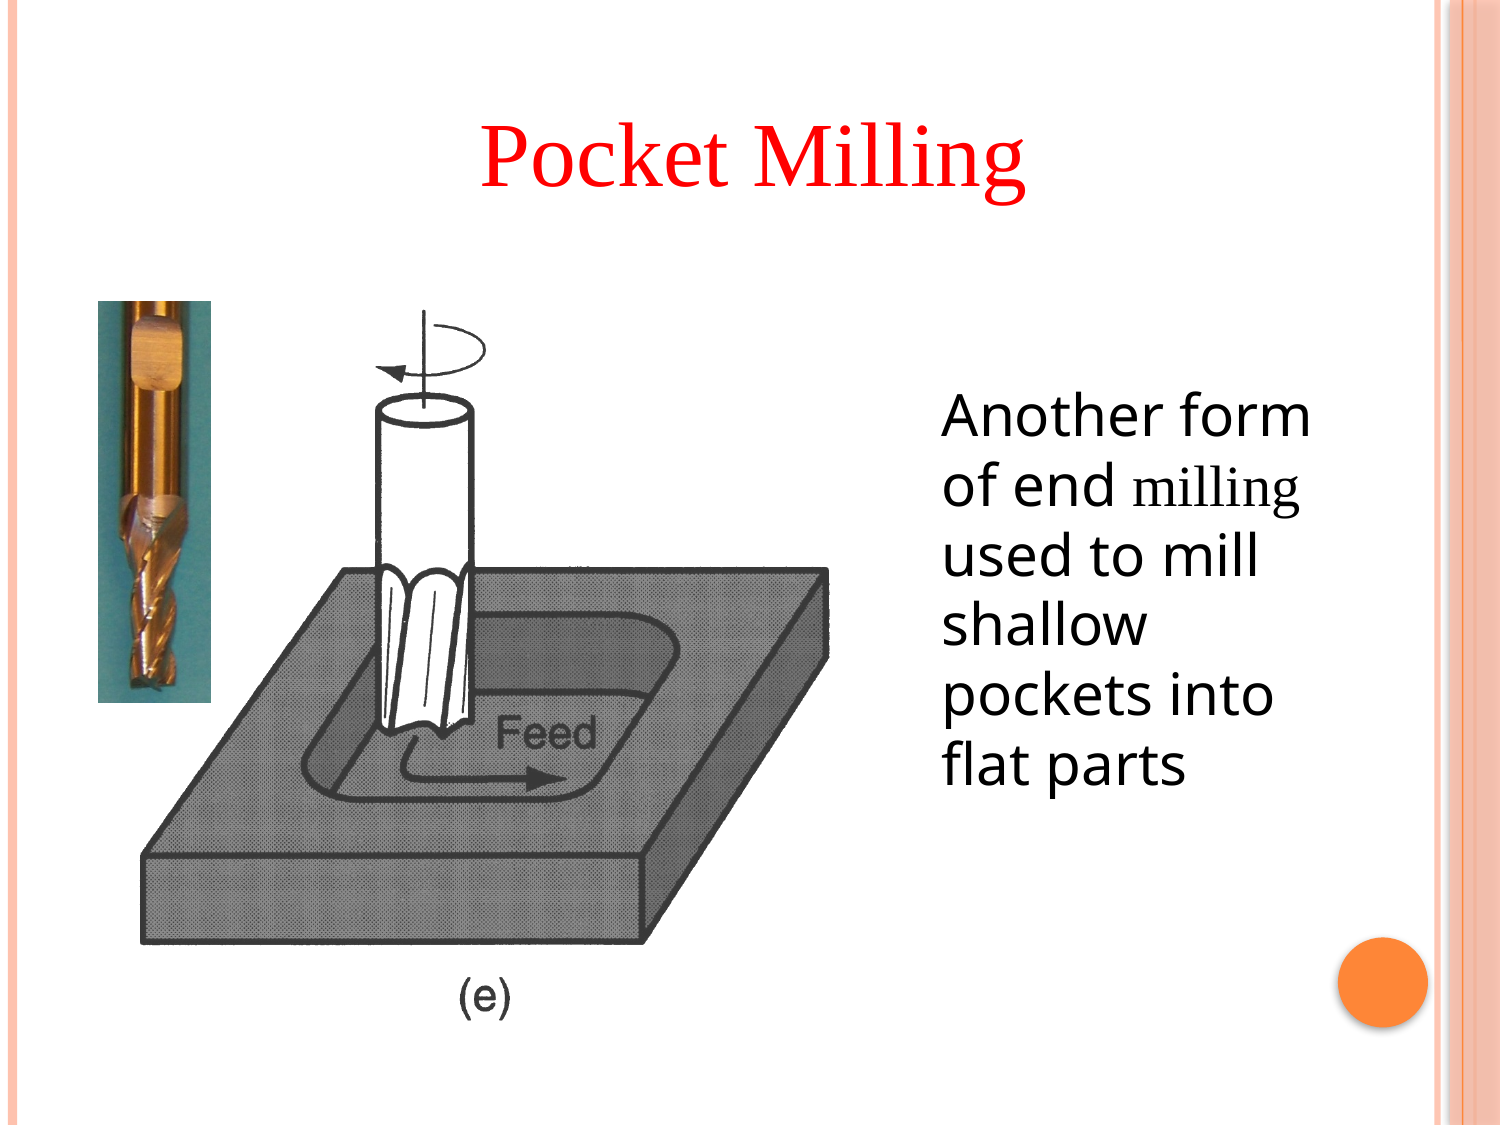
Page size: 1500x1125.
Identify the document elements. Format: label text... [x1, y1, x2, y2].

text_box Pocket Milling [464, 87, 1044, 213]
text_box Another form of end milling used to mill shallow pockets into flat parts [870, 370, 1340, 813]
picture [97, 300, 844, 1029]
